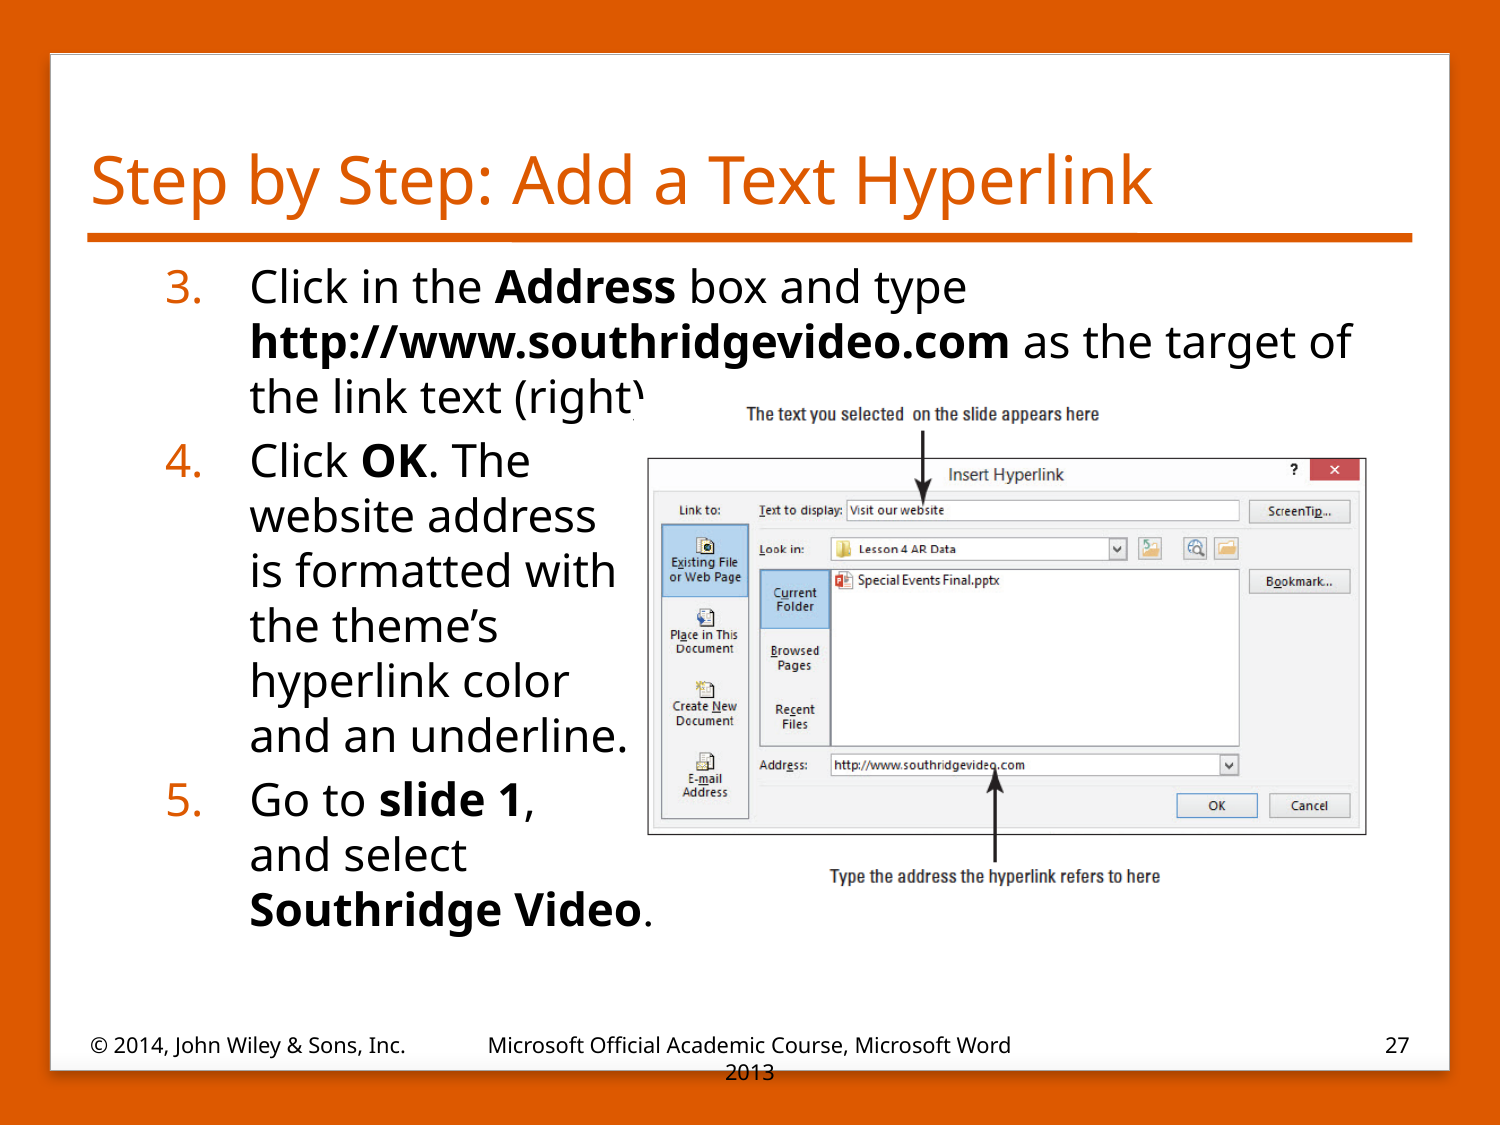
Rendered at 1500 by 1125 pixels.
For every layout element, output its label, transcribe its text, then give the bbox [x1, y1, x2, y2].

list Click in the Address box and type http://www.southridgevideo.com as the target of the link text (right). Click OK. The website address is formatted with the theme’s hyperlink color and an underline. Go to slide 1, and select Southridge Video. [75, 249, 1425, 1063]
picture [633, 399, 1388, 902]
slide_number 27 [1074, 1024, 1426, 1103]
title Step by Step: Add a Text Hyperlink [74, 74, 1426, 226]
footer Microsoft Official Academic Course, Microsoft Word 2013 [449, 1024, 1051, 1103]
slide_number © 2014, John Wiley & Sons, Inc. [74, 1024, 426, 1103]
